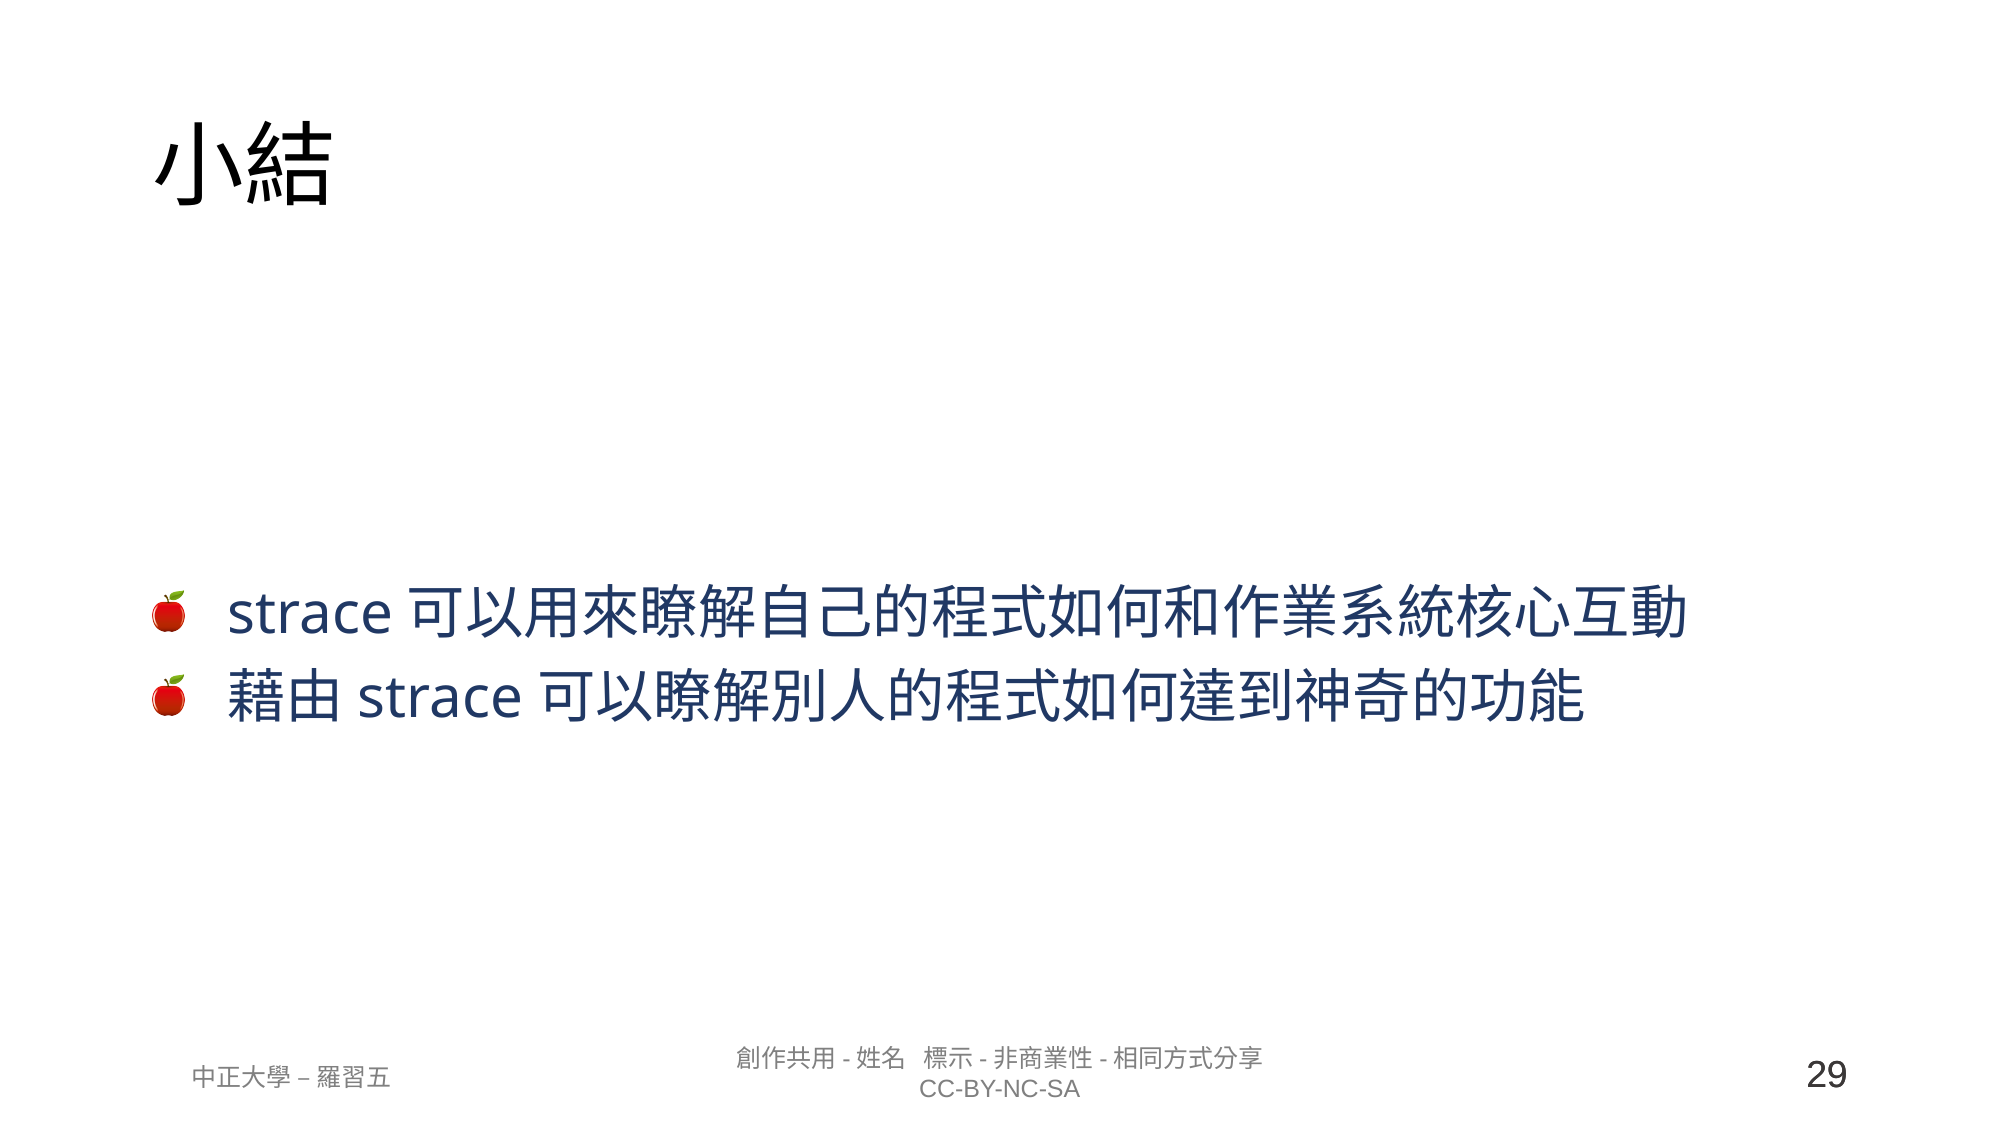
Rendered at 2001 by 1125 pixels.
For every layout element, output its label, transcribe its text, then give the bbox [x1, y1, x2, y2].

list strace可以用來瞭解自己的程式如何和作業系統核心互動 藉由strace可以瞭解別人的程式如何達到神奇的功能 [137, 299, 1863, 1014]
picture [152, 590, 194, 632]
picture [152, 674, 194, 716]
title 小結 [137, 59, 1863, 278]
